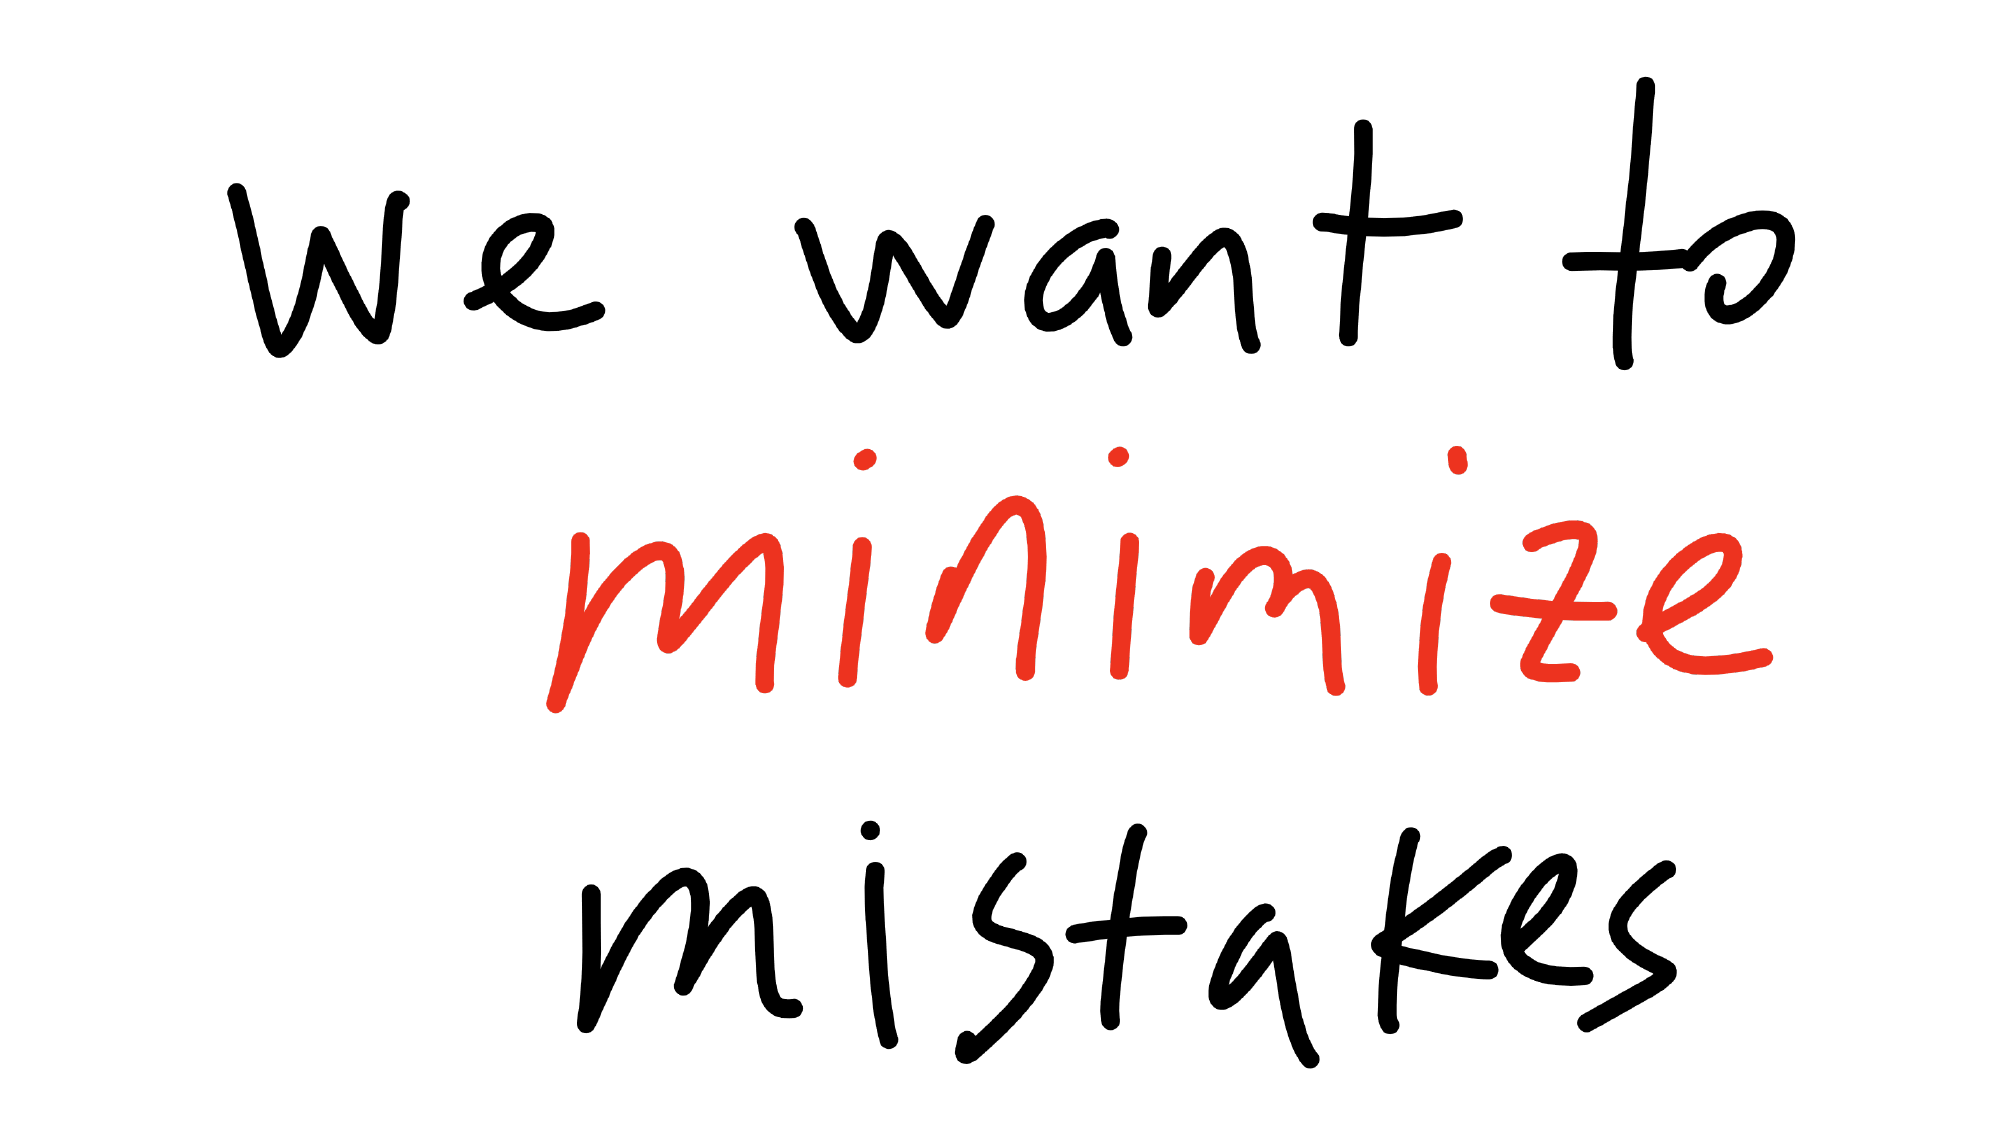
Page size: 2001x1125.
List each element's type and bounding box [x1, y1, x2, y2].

picture [204, 56, 1796, 1069]
